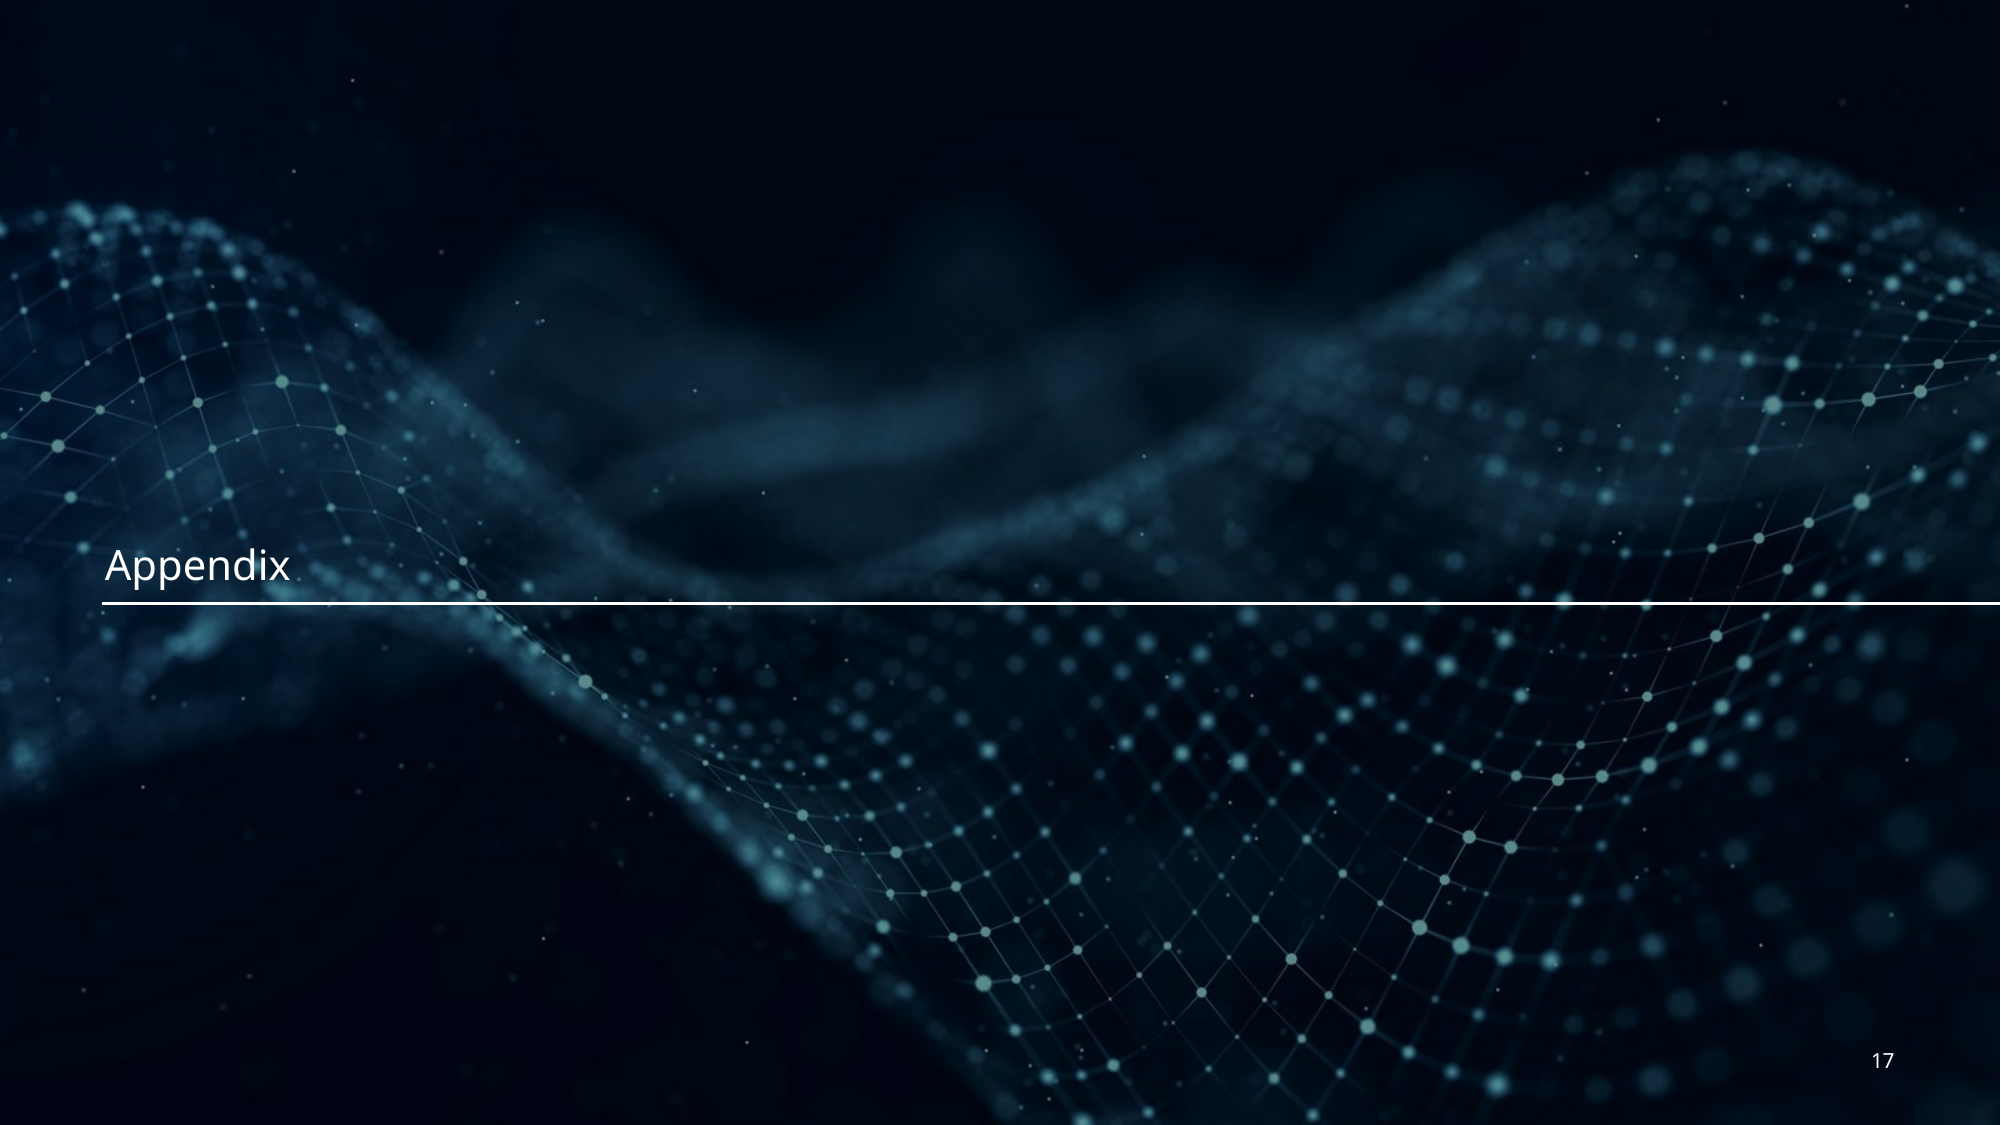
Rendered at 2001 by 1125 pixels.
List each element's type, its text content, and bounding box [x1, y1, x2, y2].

text_box Appendix [104, 498, 1283, 589]
picture [0, 0, 2000, 1125]
